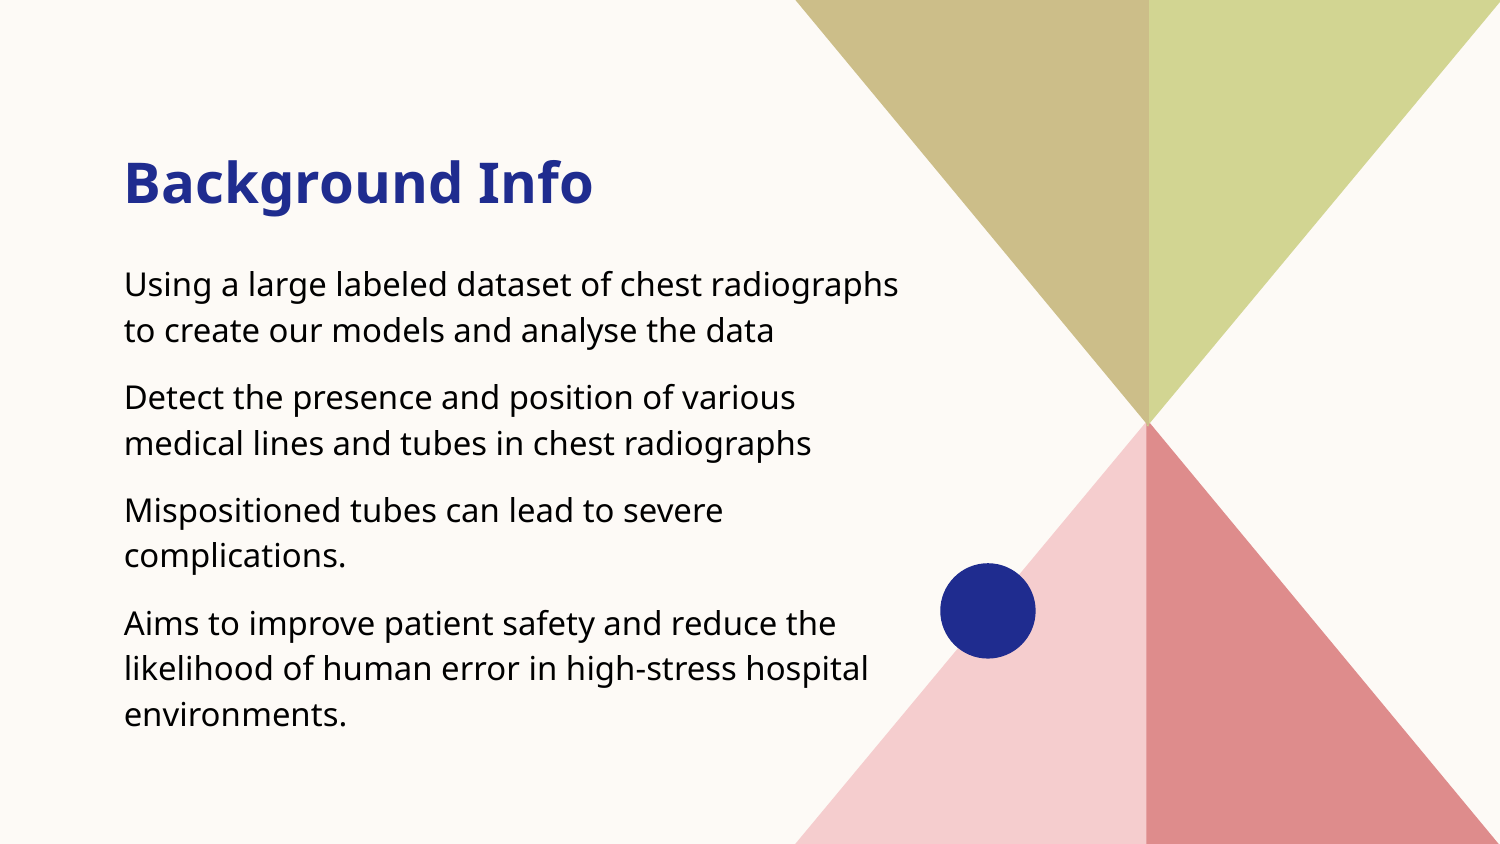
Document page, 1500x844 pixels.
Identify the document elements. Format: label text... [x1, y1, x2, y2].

list Using a large labeled dataset of chest radiographs to create our models and analyse the data Detect the presence and position of various medical lines and tubes in chest radiographs Mispositioned tubes can lead to severe complications. Aims to improve patient safety and reduce the likelihood of human error in high-stress hospital environments. [112, 257, 923, 744]
title Background Info [112, 26, 923, 215]
